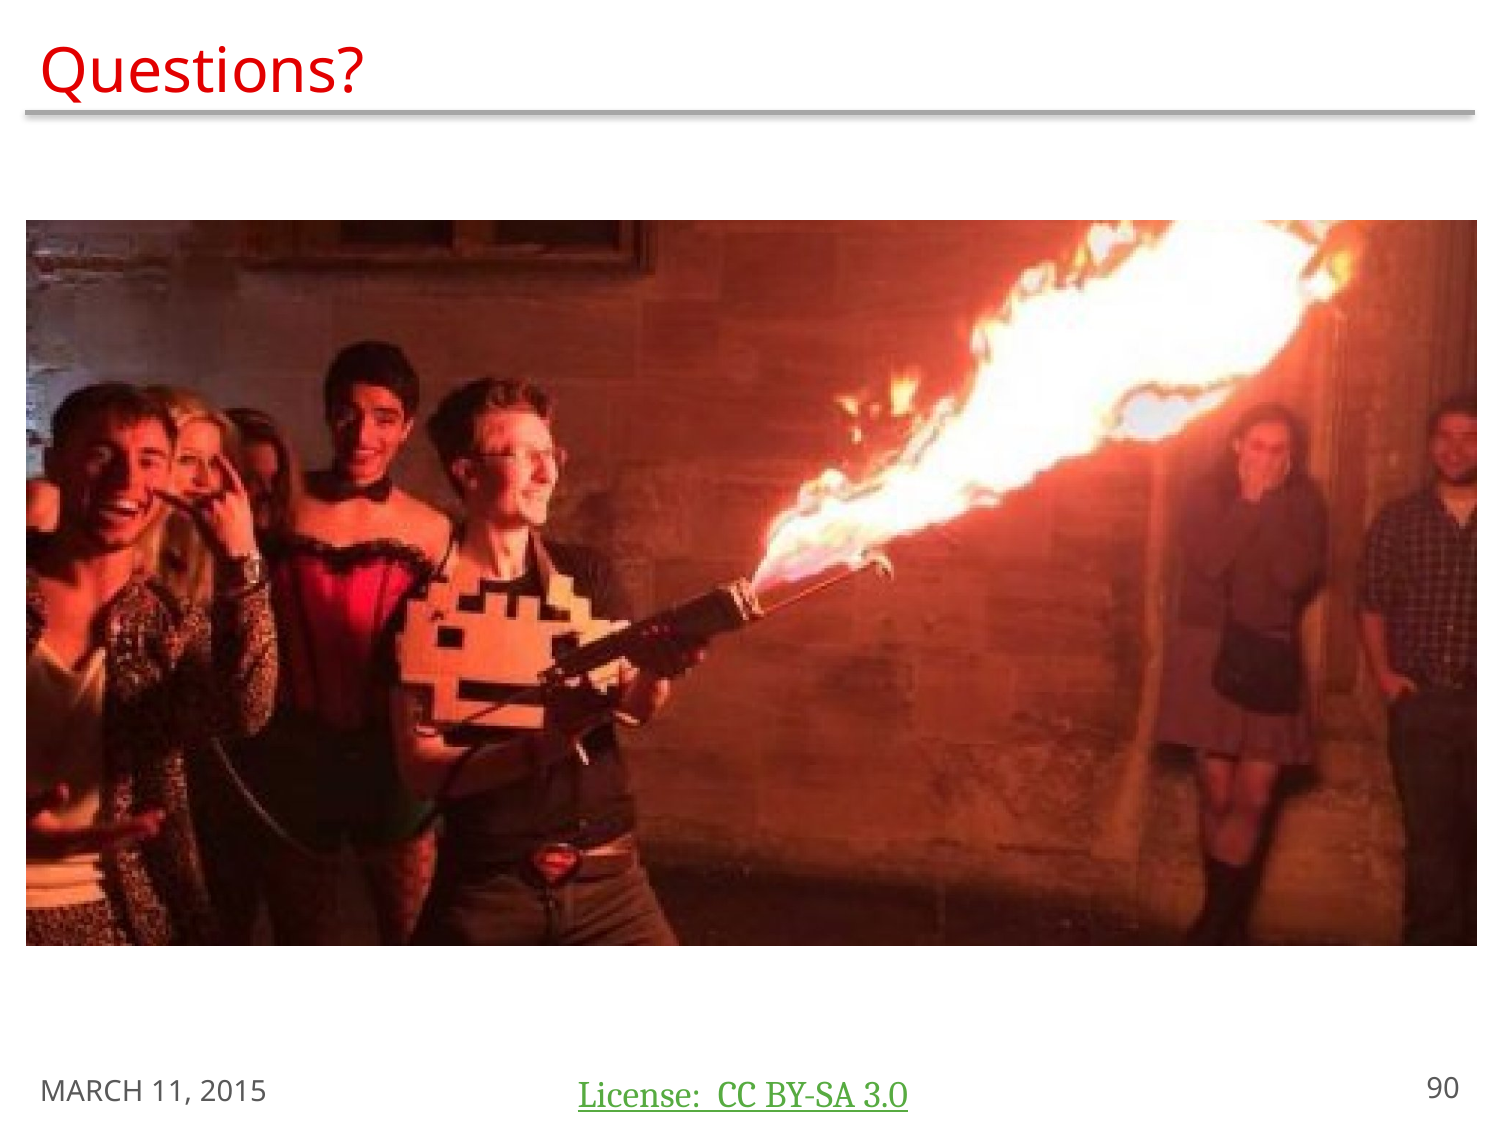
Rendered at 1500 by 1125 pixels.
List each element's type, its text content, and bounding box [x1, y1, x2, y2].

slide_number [24, 1065, 441, 1114]
picture [26, 220, 1477, 947]
slide_number 89 [1301, 1065, 1475, 1114]
title Questions? [24, 22, 1475, 113]
